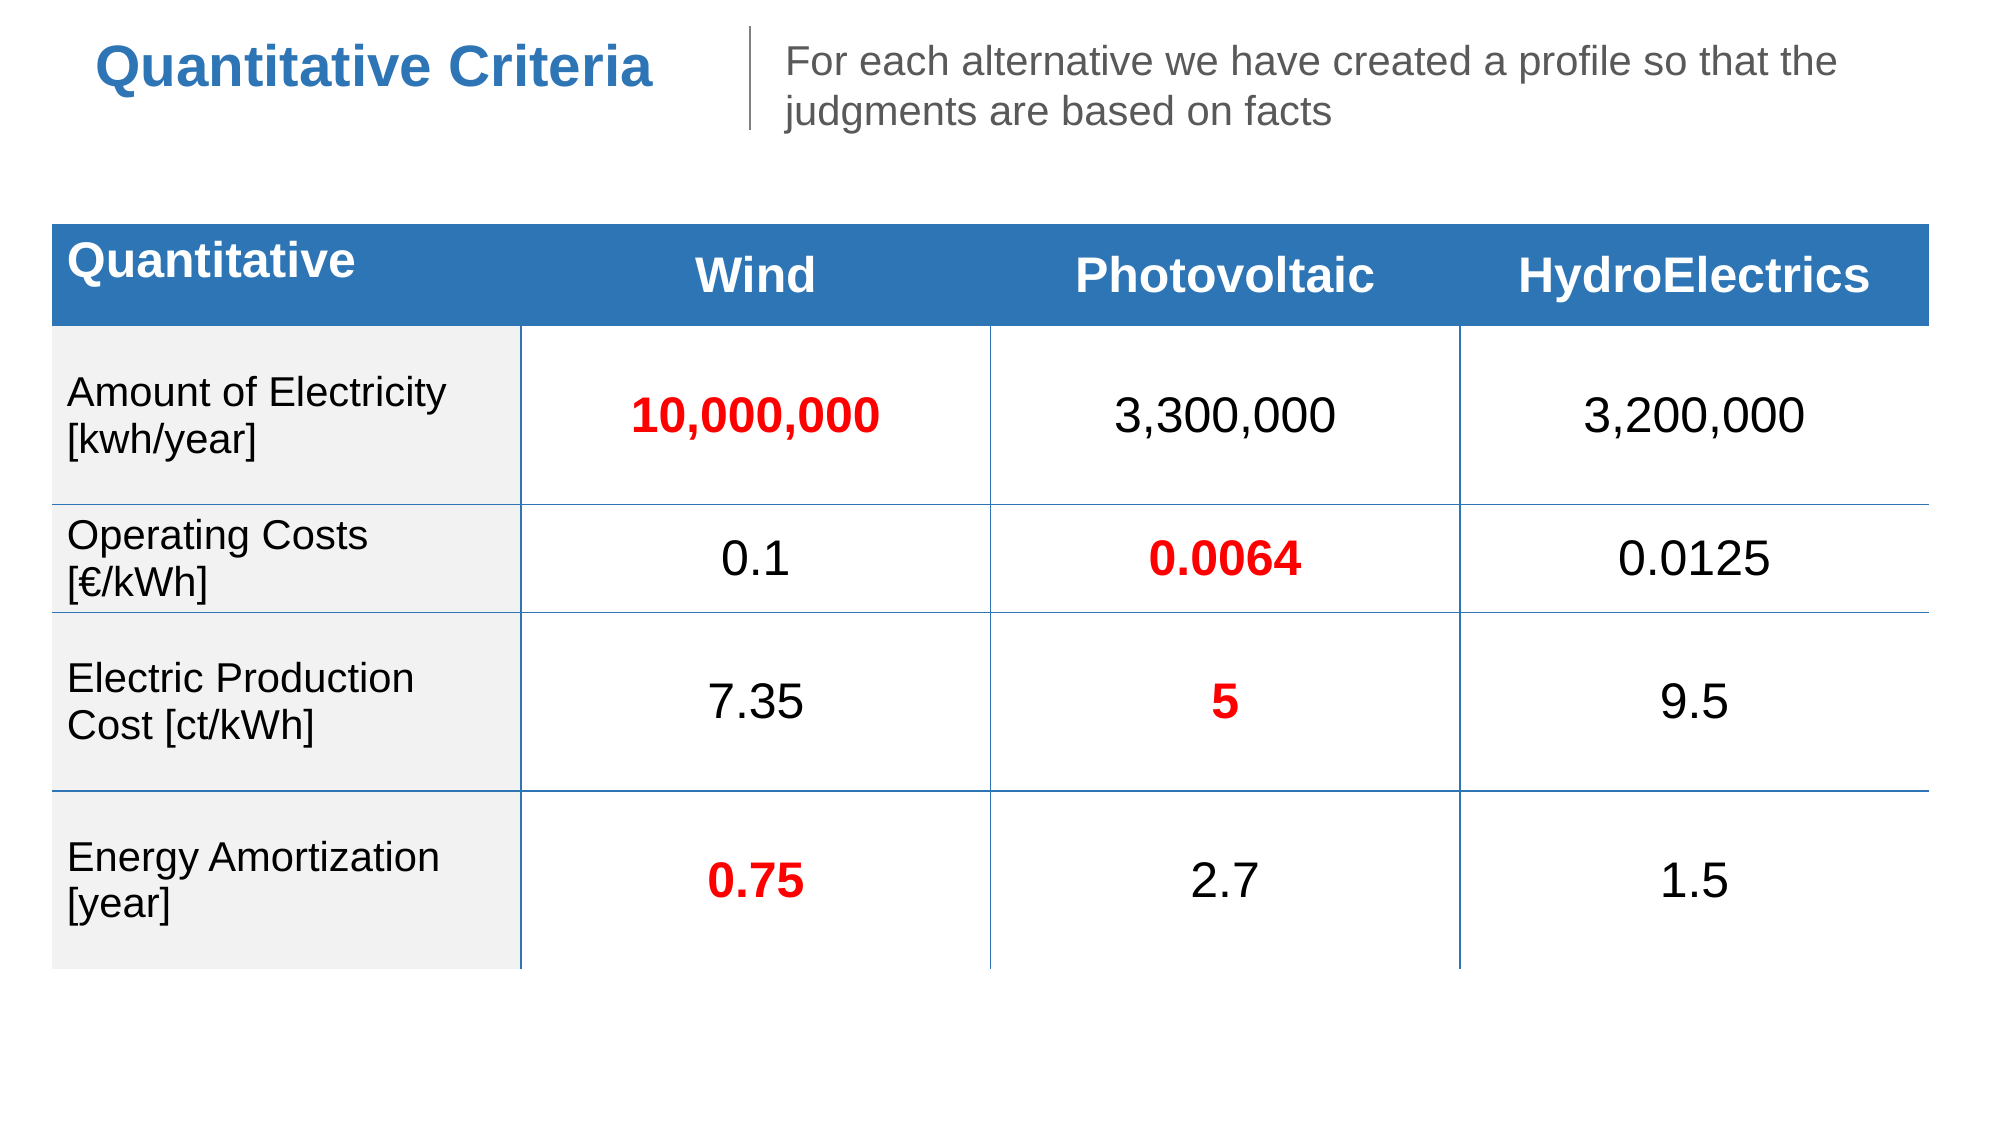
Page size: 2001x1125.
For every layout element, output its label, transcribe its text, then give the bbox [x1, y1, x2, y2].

table_cell 0.0125 [1461, 505, 1929, 612]
table_header Quantitative Criteria [0, 26, 749, 130]
table_cell 5 [991, 613, 1459, 790]
table_header HydroElectrics [1460, 224, 1929, 326]
text_box For each alternative we have created a profile so that the judgments are based on facts [769, 26, 1989, 142]
table_cell Operating Costs [€/kWh] [52, 505, 520, 612]
table_header Quantitative [52, 224, 521, 326]
table_cell 0.75 [522, 792, 990, 969]
table_header Wind [521, 224, 991, 326]
table_cell 1.5 [1461, 792, 1929, 969]
table_cell 3,300,000 [991, 326, 1459, 504]
table_cell 10,000,000 [522, 326, 990, 504]
table_cell Amount of Electricity [kwh/year] [52, 326, 520, 504]
table_cell 7.35 [522, 613, 990, 790]
table_cell 0.0064 [991, 505, 1459, 612]
table_header Photovoltaic [991, 224, 1460, 326]
table_cell 2.7 [991, 792, 1459, 969]
table_cell Electric Production Cost [ct/kWh] [52, 613, 520, 790]
table_cell Energy Amortization [year] [52, 792, 520, 969]
table_cell 0.1 [522, 505, 990, 612]
table_cell 9.5 [1461, 613, 1929, 790]
table_cell 3,200,000 [1461, 326, 1929, 504]
